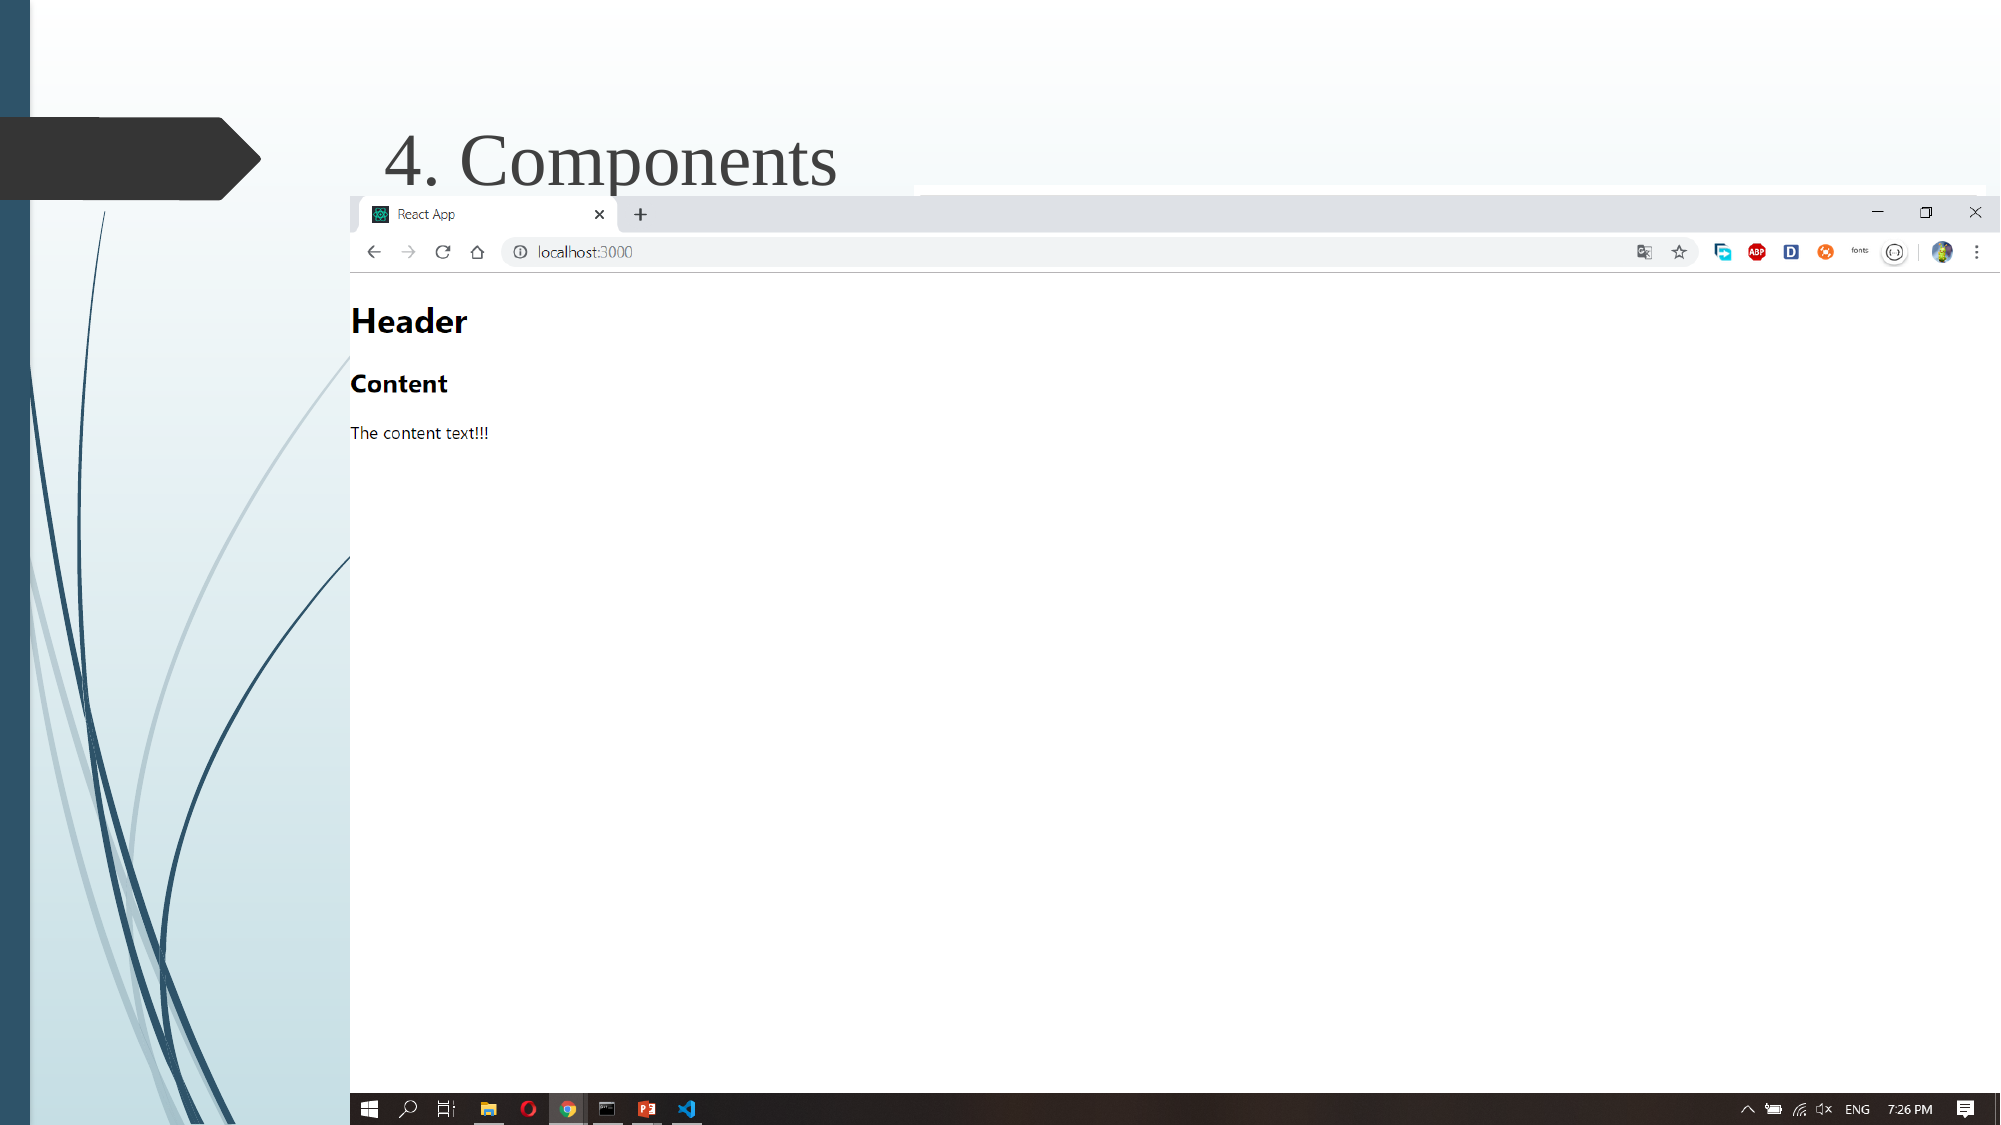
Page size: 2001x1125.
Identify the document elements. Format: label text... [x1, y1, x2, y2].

title 4. Components [369, 102, 1888, 196]
picture [349, 184, 2000, 1125]
